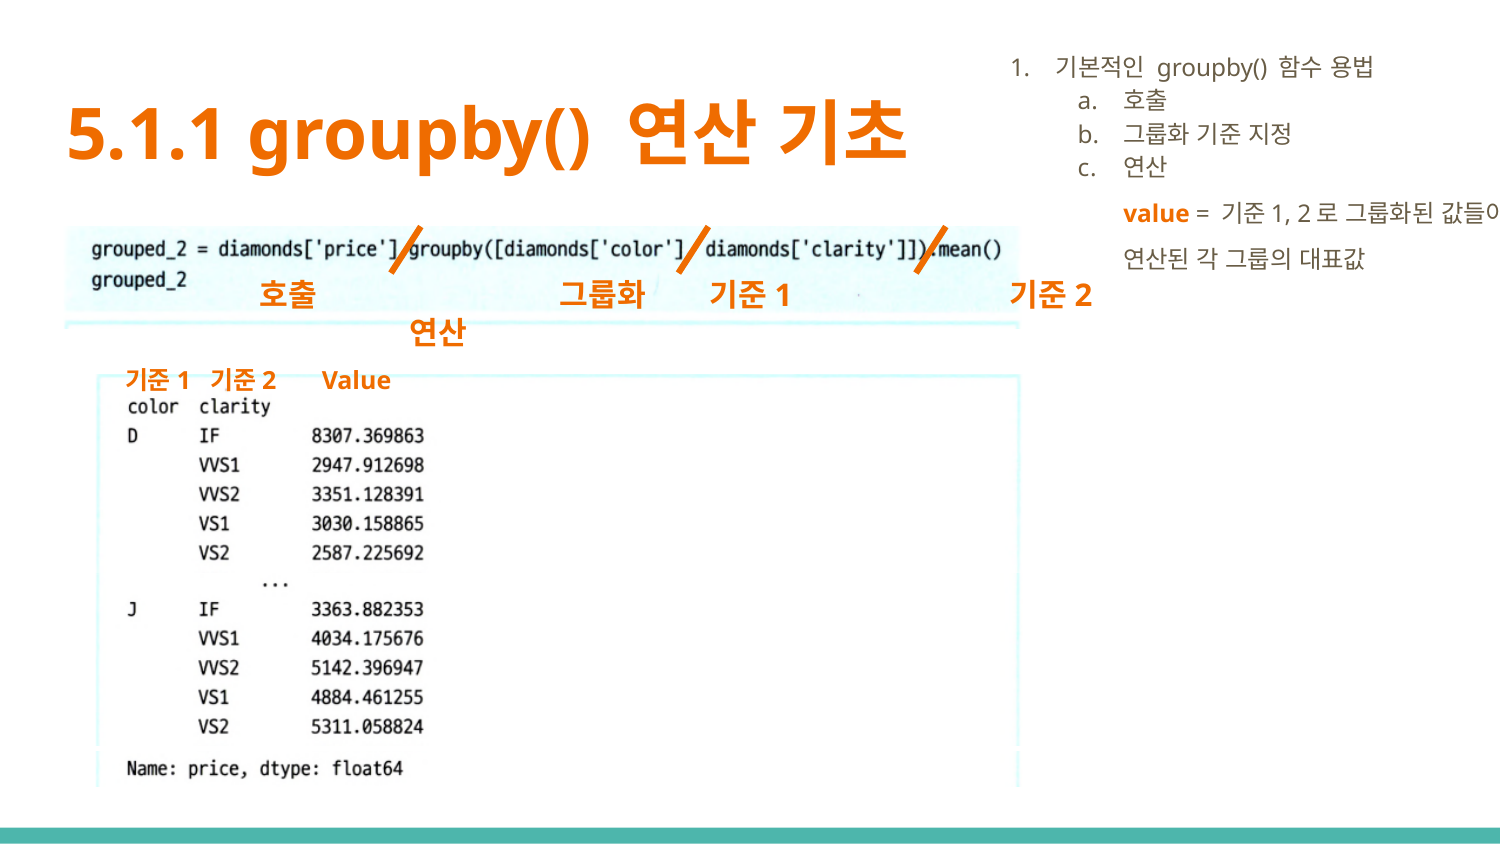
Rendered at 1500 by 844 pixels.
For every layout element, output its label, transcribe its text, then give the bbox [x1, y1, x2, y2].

list 기본적인 groupby() 함수 용법 호출 그룹화 기준 지정 연산 value = 기준1, 2로 그룹화된 값들이 연산된 각 그룹의 대표값 [973, 32, 1500, 305]
title 5.1.1 groupby() 연산 기초 [51, 72, 973, 189]
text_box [915, 226, 947, 274]
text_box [390, 226, 422, 274]
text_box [95, 374, 1024, 788]
text_box 호출 그룹화 기준1 기준2 연산 [244, 260, 1173, 366]
picture [63, 226, 1022, 330]
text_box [678, 226, 709, 274]
text_box 기준1 기준2 Value [109, 349, 1038, 410]
